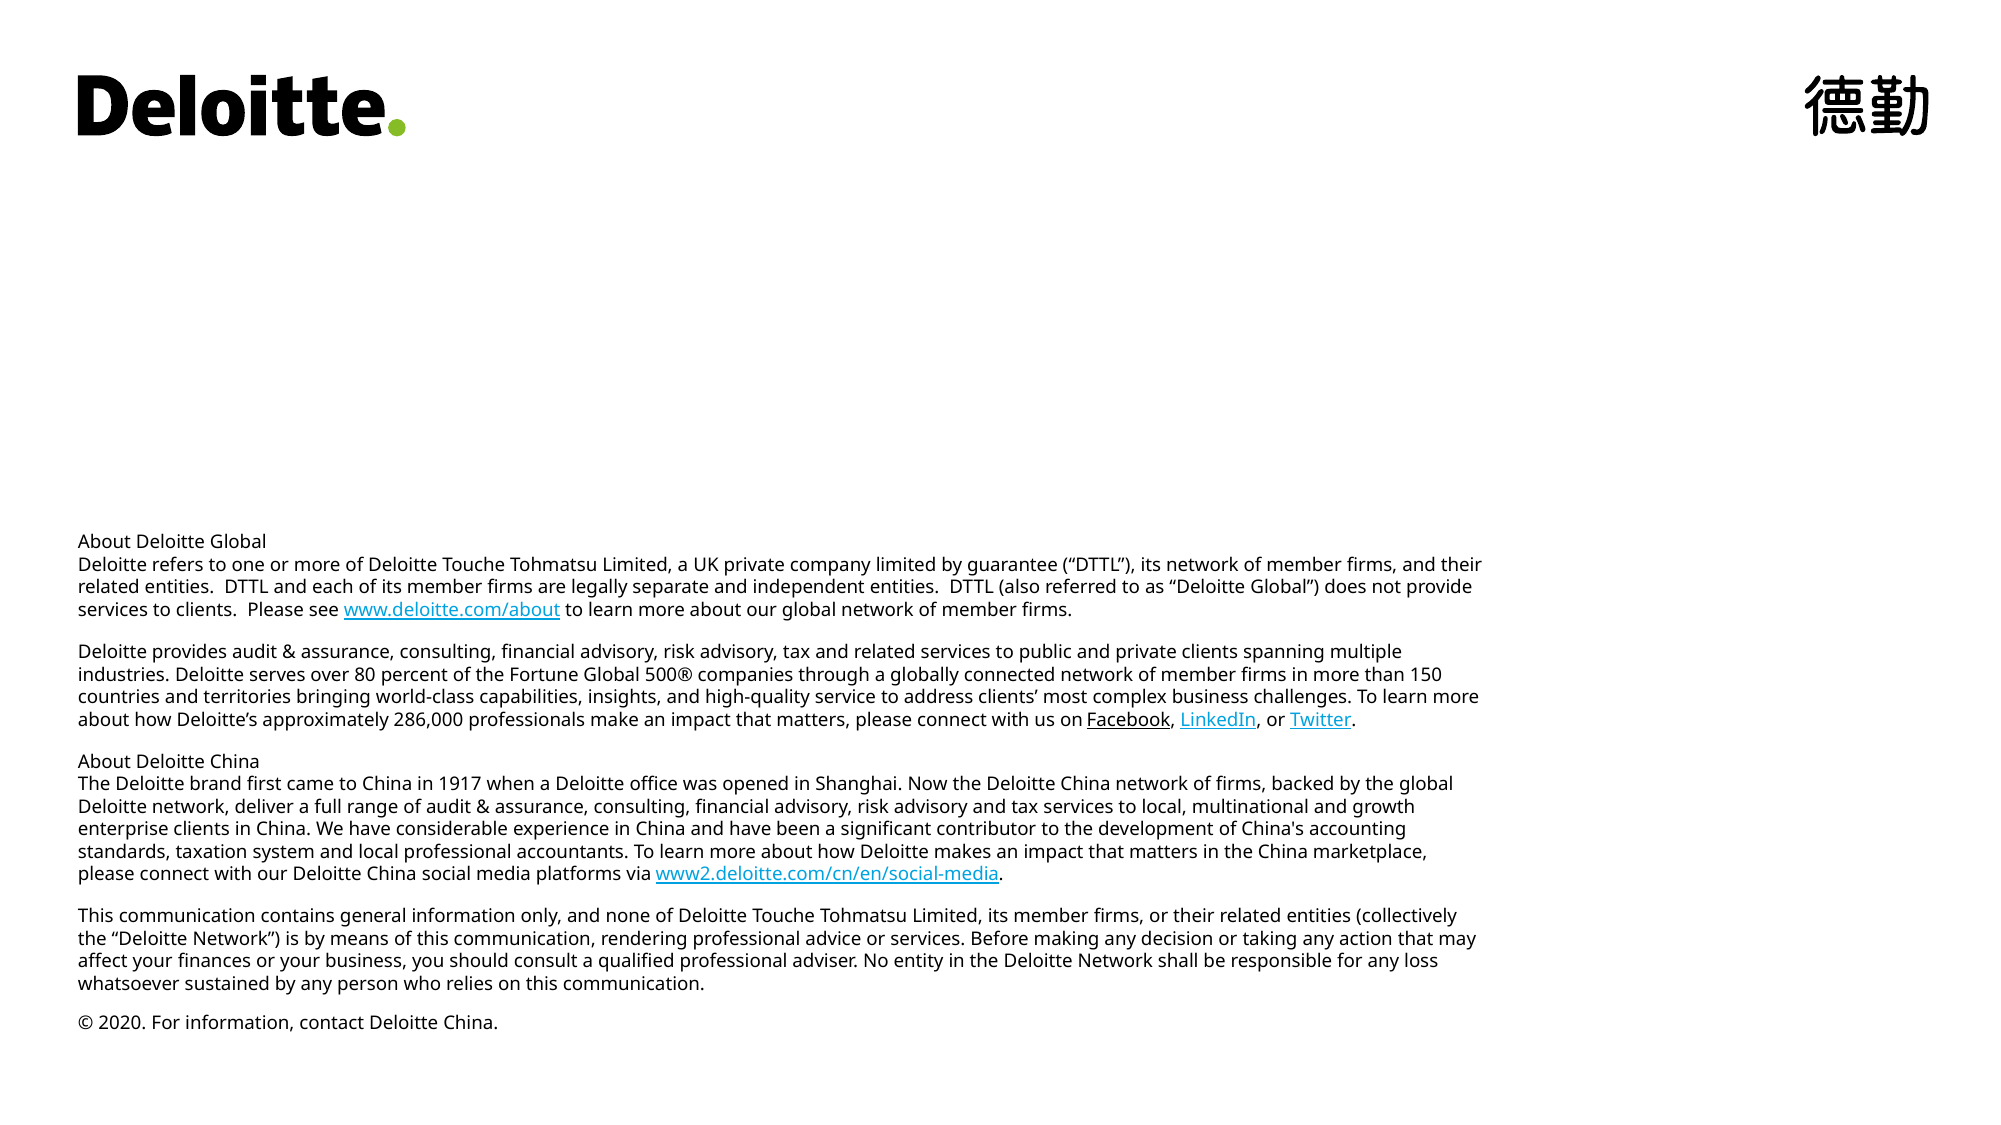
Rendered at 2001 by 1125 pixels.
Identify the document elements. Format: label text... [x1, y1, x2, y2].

list About Deloitte Global Deloitte refers to one or more of Deloitte Touche Tohmatsu Limited, a UK private company limited by guarantee (“DTTL”), its network of member firms, and their related entities. DTTL and each of its member firms are legally separate and independent entities. DTTL (also referred to as “Deloitte Global”) does not provide services to clients. Please see www.deloitte.com/about to learn more about our global network of member firms. Deloitte provides audit & assurance, consulting, financial advisory, risk advisory, tax and related services to public and private clients spanning multiple industries. Deloitte serves over 80 percent of the Fortune Global 500® companies through a globally connected network of member firms in more than 150 countries and territories bringing world-class capabilities, insights, and high-quality service to address clients’ most complex business challenges. To learn more about how Deloitte’s approximately 286,000 professionals make an impact that matters, please connect with us on Facebook, LinkedIn, or Twitter. About Deloitte China The Deloitte brand first came to China in 1917 when a Deloitte office was opened in Shanghai. Now the Deloitte China network of firms, backed by the global Deloitte network, deliver a full range of audit & assurance, consulting, financial advisory, risk advisory and tax services to local, multinational and growth enterprise clients in China. We have considerable experience in China and have been a significant contributor to the development of China's accounting standards, taxation system and local professional accountants. To learn more about how Deloitte makes an impact that matters in the China marketplace, please connect with our Deloitte China social media platforms via www2.deloitte.com/cn/en/social-media. This communication contains general information only, and none of Deloitte Touche Tohmatsu Limited, its member firms, or their related entities (collectively the “Deloitte Network”) is by means of this communication, rendering professional advice or services. Before making any decision or taking any action that may affect your finances or your business, you should consult a qualified professional adviser. No entity in the Deloitte Network shall be responsible for any loss whatsoever sustained by any person who relies on this communication. © 2020. For information, contact Deloitte China. [77, 672, 1482, 1034]
